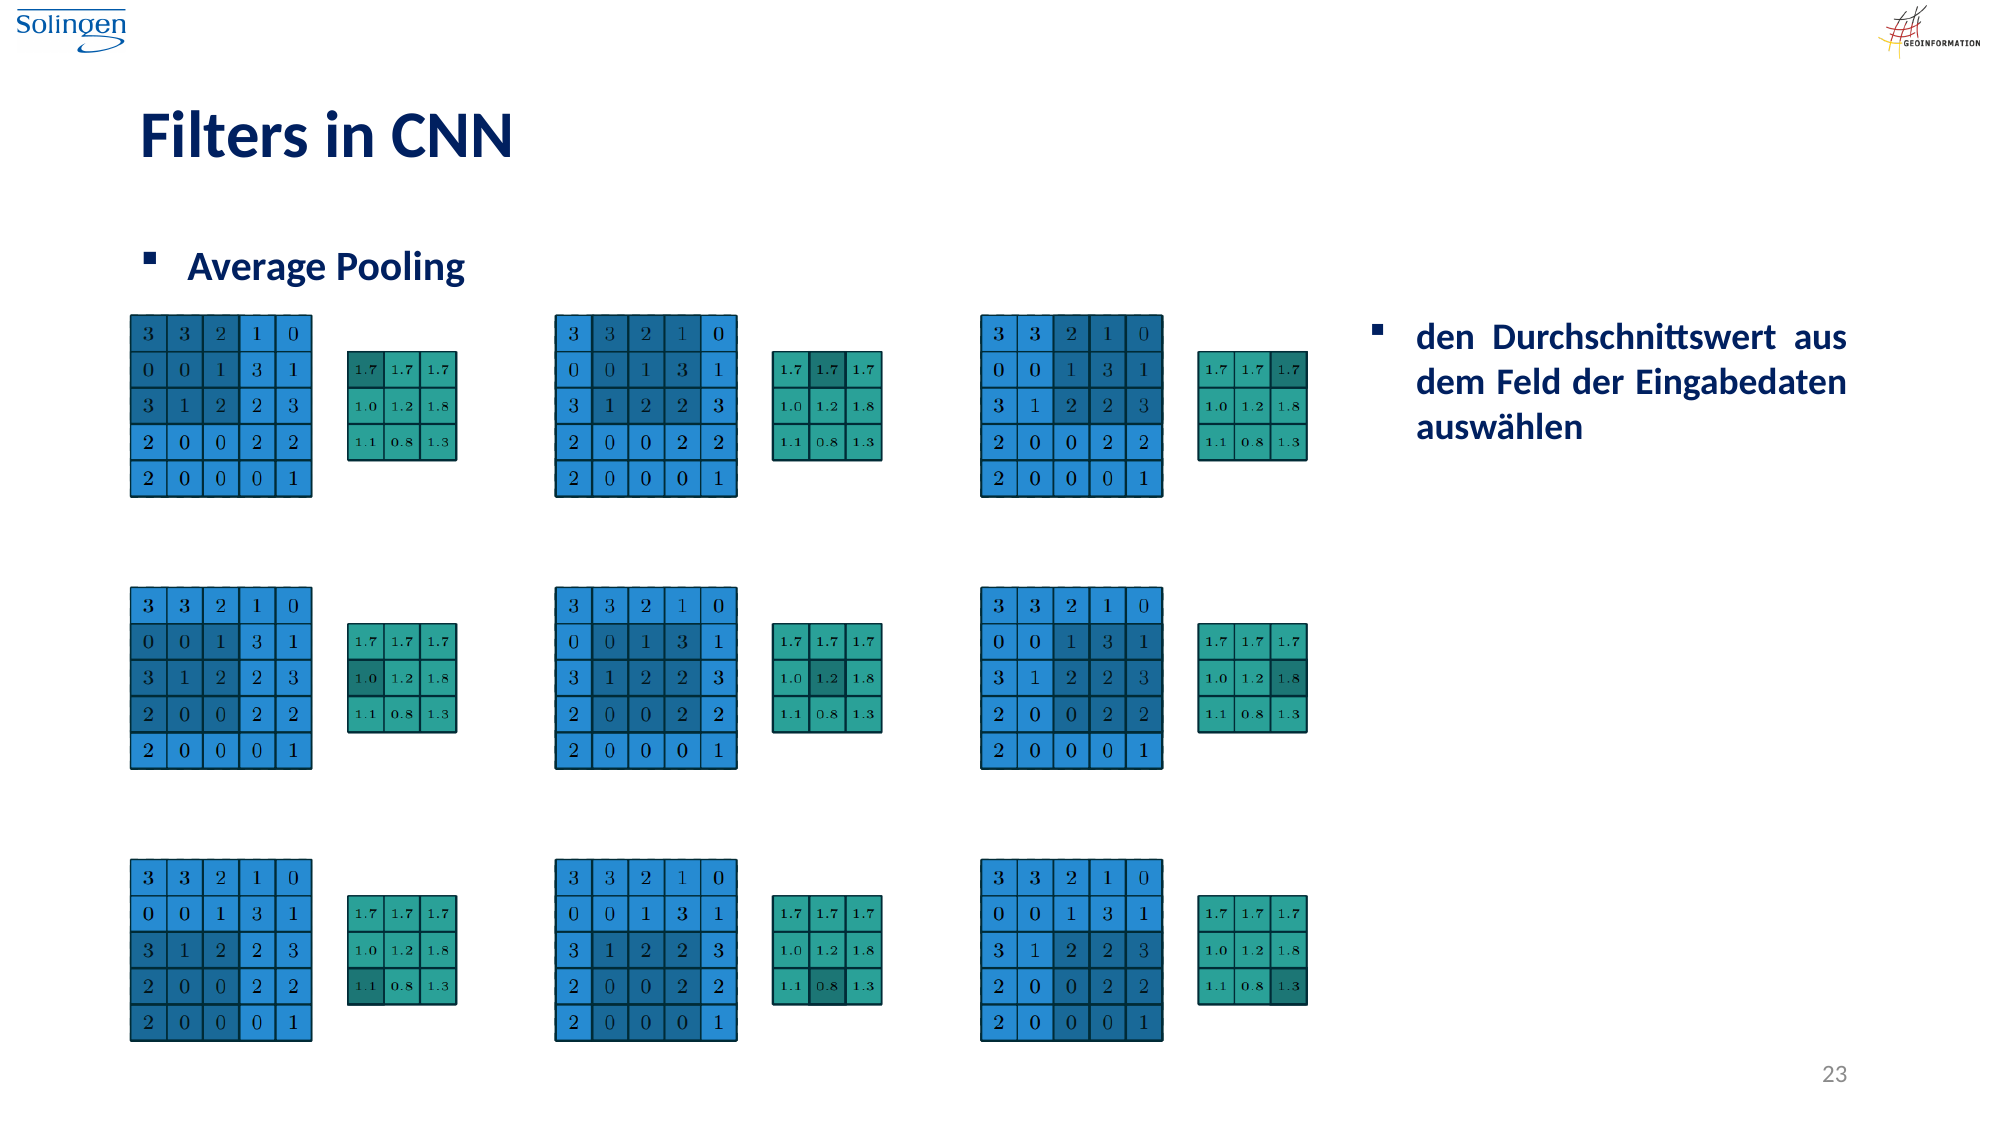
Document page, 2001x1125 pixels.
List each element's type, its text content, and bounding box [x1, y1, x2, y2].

text_box den Durchschnittswert aus dem Feld der Eingabedaten auswählen [1354, 304, 1863, 455]
picture [125, 310, 1311, 1049]
picture [17, 9, 126, 53]
picture [1878, 5, 1980, 59]
slide_number 23 [1766, 1042, 1863, 1103]
text_box Average Pooling [125, 231, 716, 296]
text_box Filters in CNN [125, 83, 911, 178]
